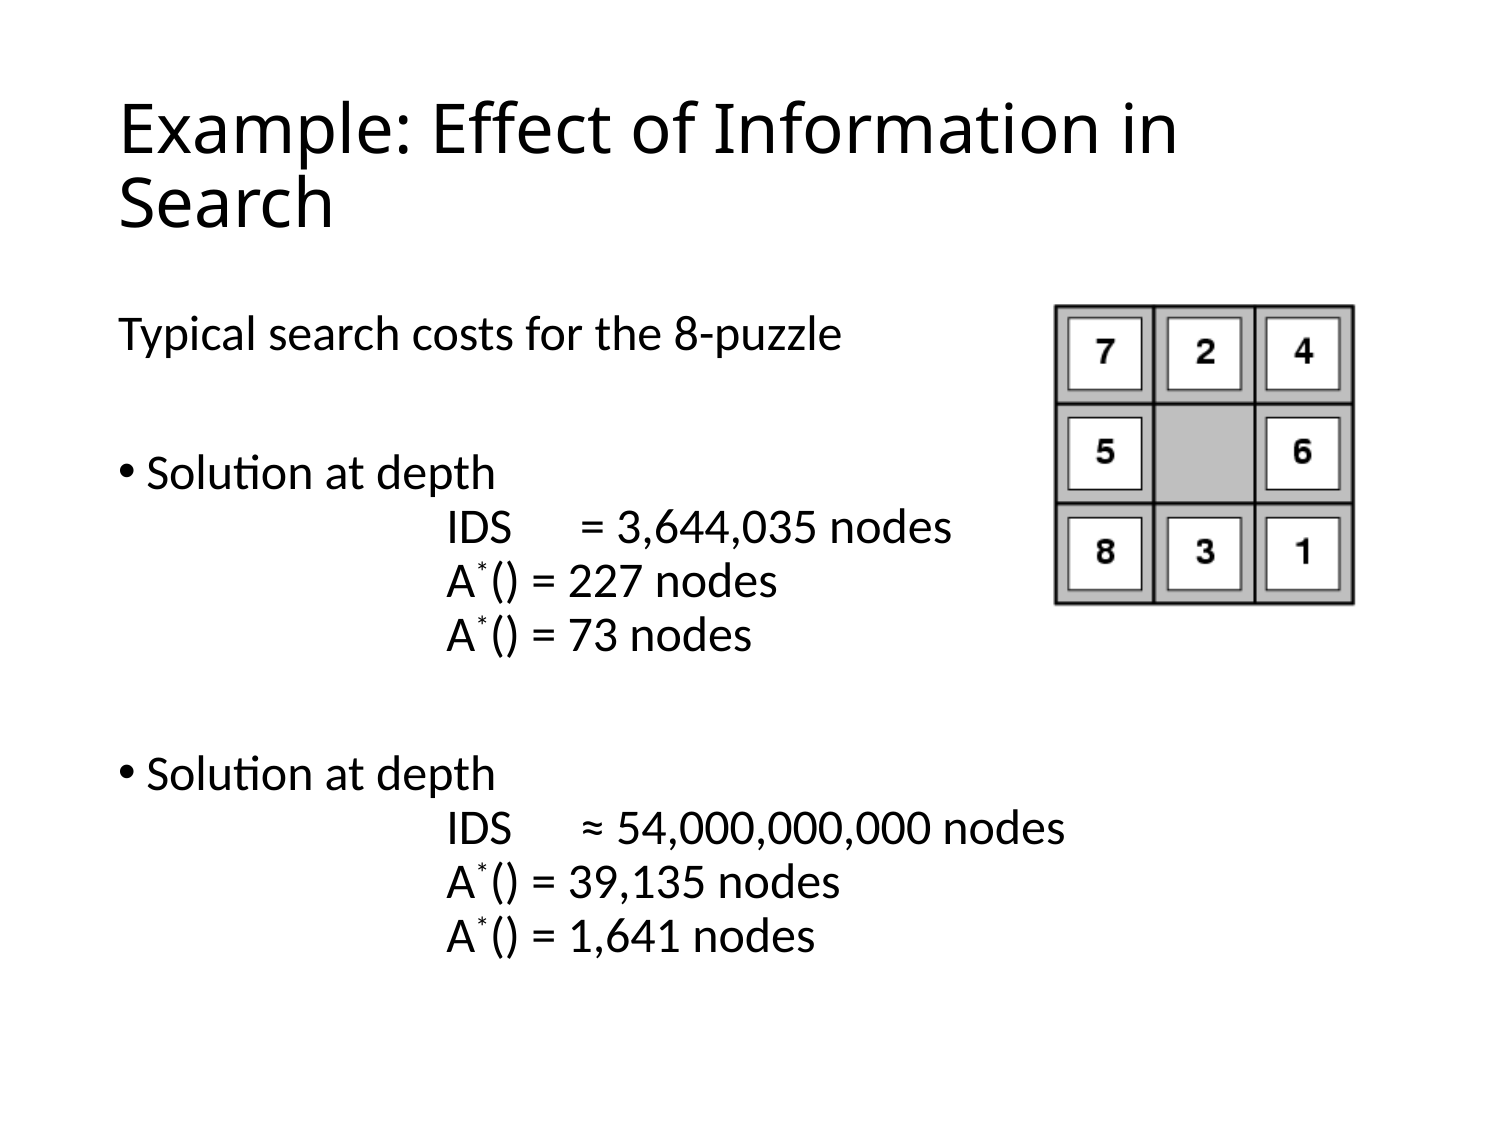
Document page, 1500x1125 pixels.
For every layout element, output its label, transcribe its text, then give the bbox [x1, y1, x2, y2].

title Example: Effect of Information in Search [103, 59, 1397, 278]
picture [1052, 303, 1402, 615]
